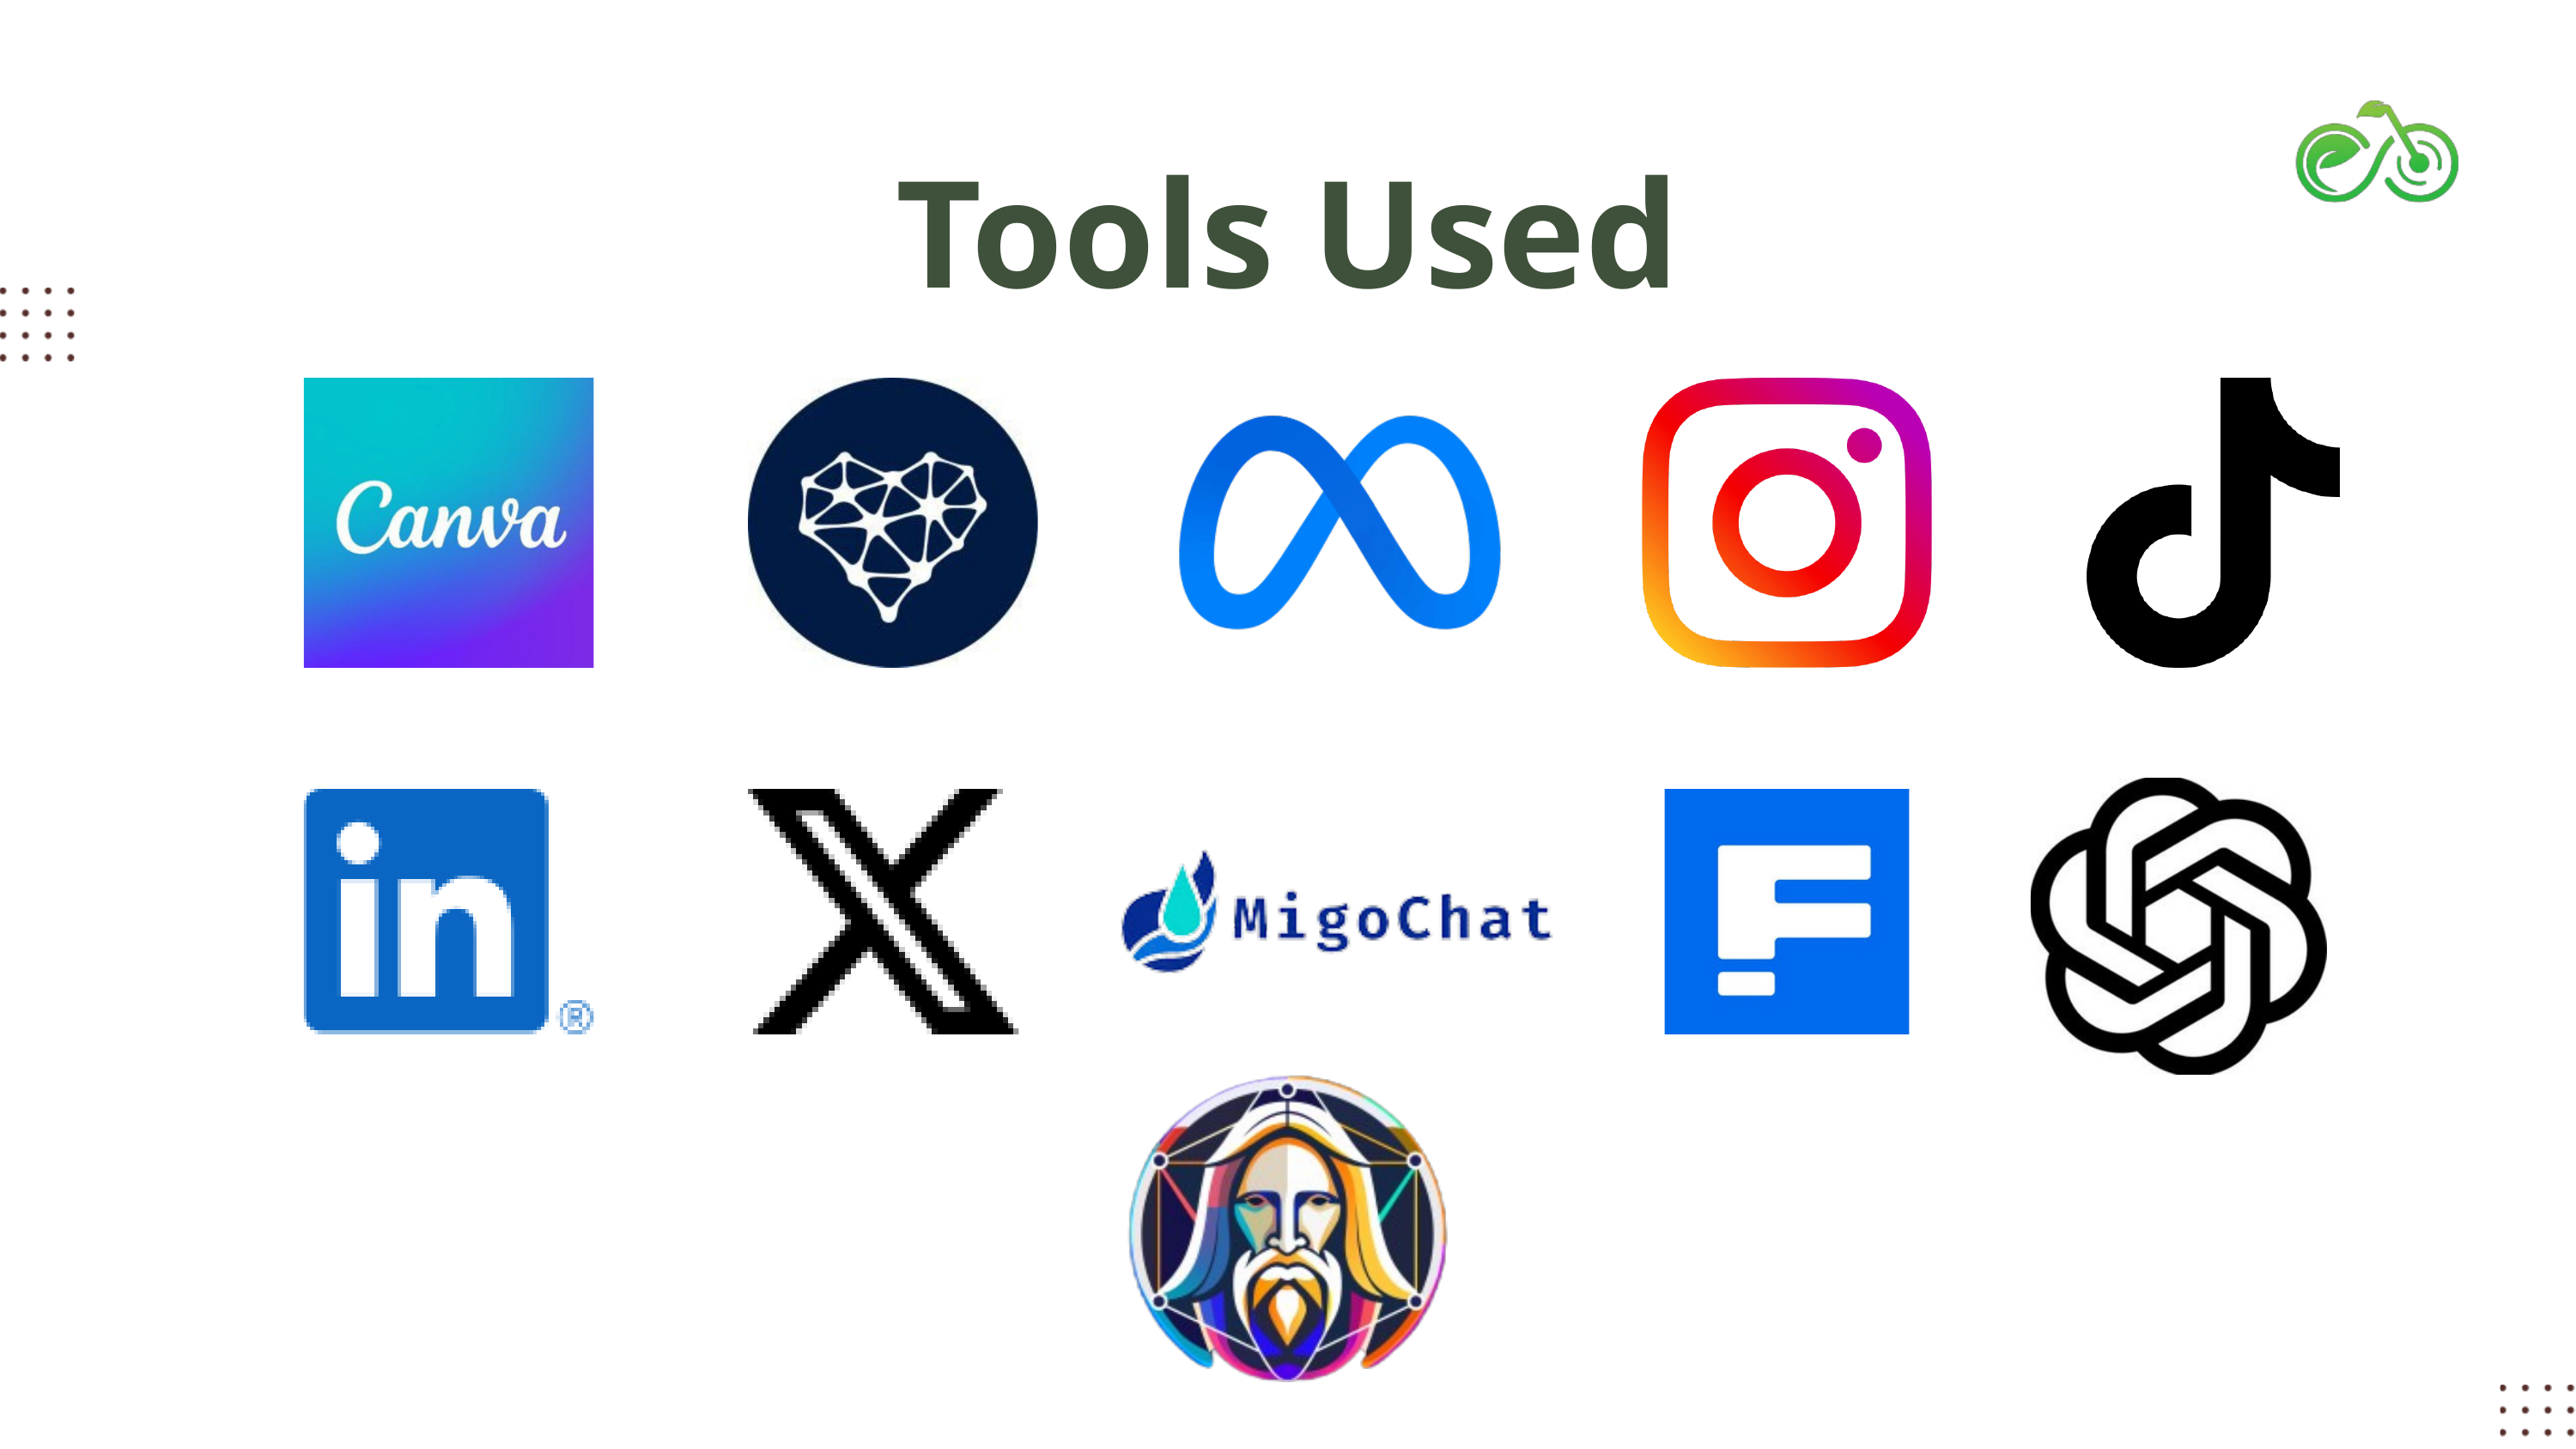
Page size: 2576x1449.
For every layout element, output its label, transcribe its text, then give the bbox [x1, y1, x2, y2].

text_box Tools Used [392, 168, 2184, 318]
text_box [303, 789, 594, 1034]
text_box [2284, 66, 2470, 223]
text_box [0, 288, 76, 361]
text_box [2500, 1385, 2576, 1449]
text_box [748, 789, 1019, 1034]
text_box [1177, 361, 1503, 653]
text_box [303, 378, 594, 669]
text_box [2030, 778, 2327, 1075]
text_box [1100, 1046, 1476, 1422]
text_box [2087, 378, 2340, 669]
text_box [1664, 789, 1910, 1034]
text_box [1081, 653, 1599, 1171]
text_box [1642, 378, 1932, 669]
text_box [748, 378, 1038, 669]
